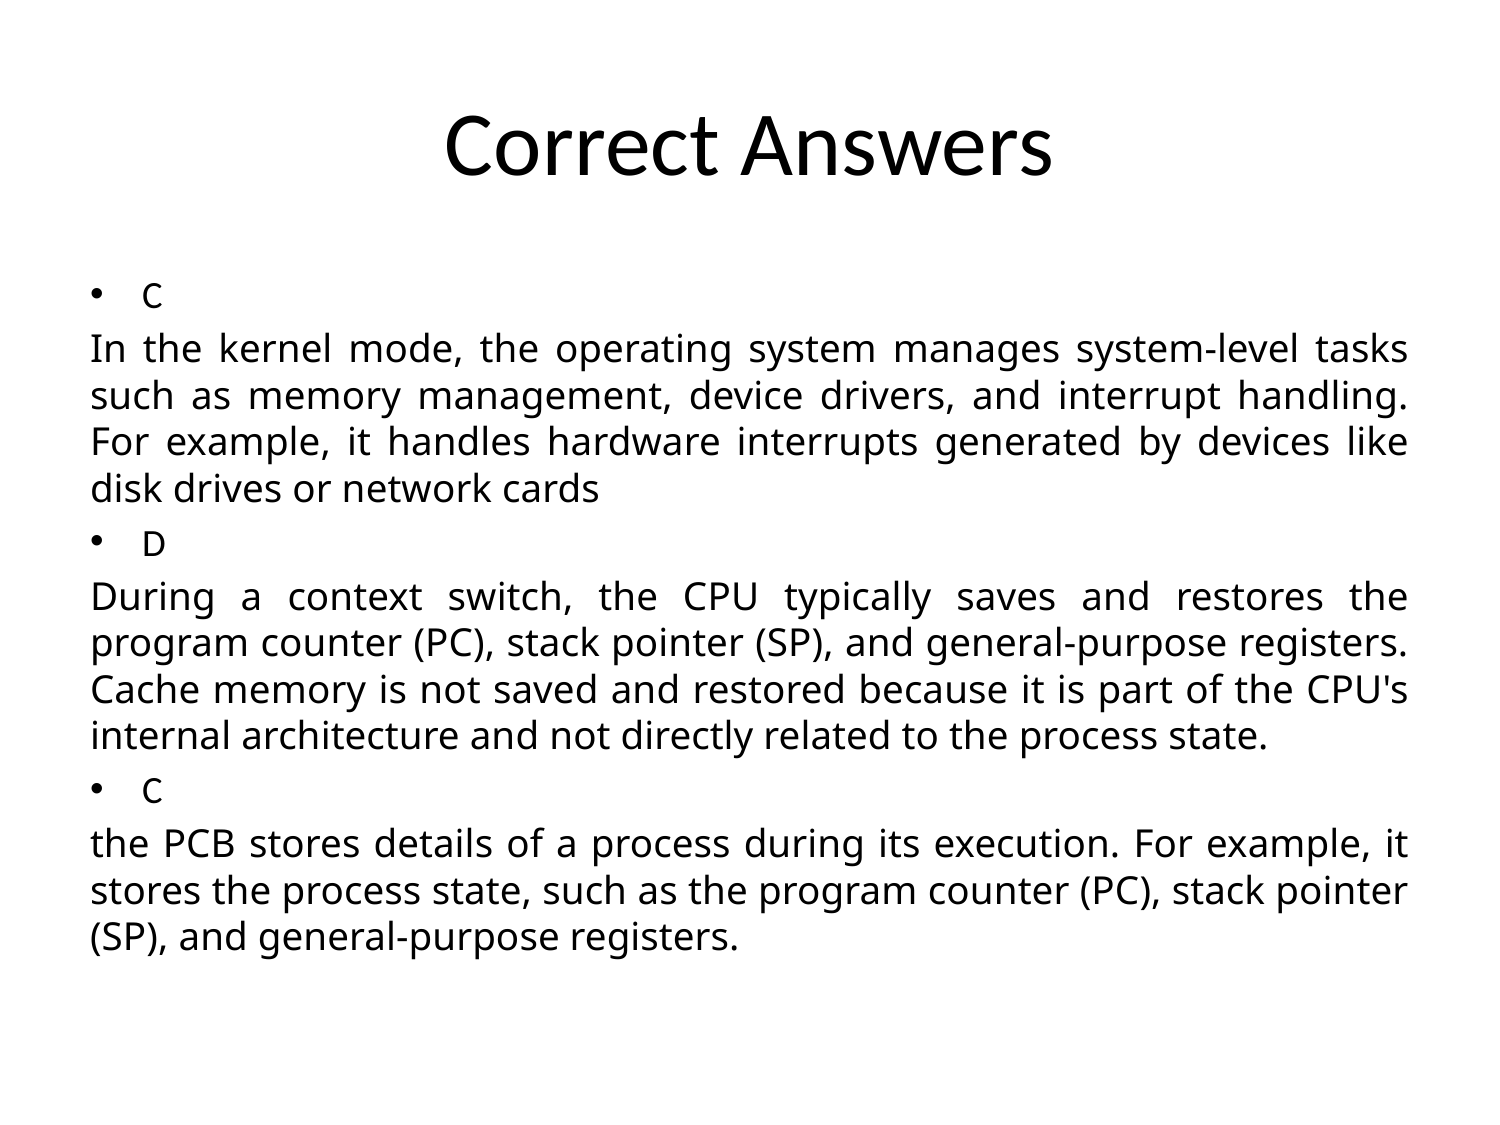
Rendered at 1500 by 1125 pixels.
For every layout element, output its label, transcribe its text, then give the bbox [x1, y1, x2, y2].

title Correct Answers [75, 45, 1425, 233]
list C In the kernel mode, the operating system manages system-level tasks such as memory management, device drivers, and interrupt handling. For example, it handles hardware interrupts generated by devices like disk drives or network cards D During a context switch, the CPU typically saves and restores the program counter (PC), stack pointer (SP), and general-purpose registers. Cache memory is not saved and restored because it is part of the CPU's internal architecture and not directly related to the process state. C the PCB stores details of a process during its execution. For example, it stores the process state, such as the program counter (PC), stack pointer (SP), and general-purpose registers. [75, 262, 1425, 1005]
